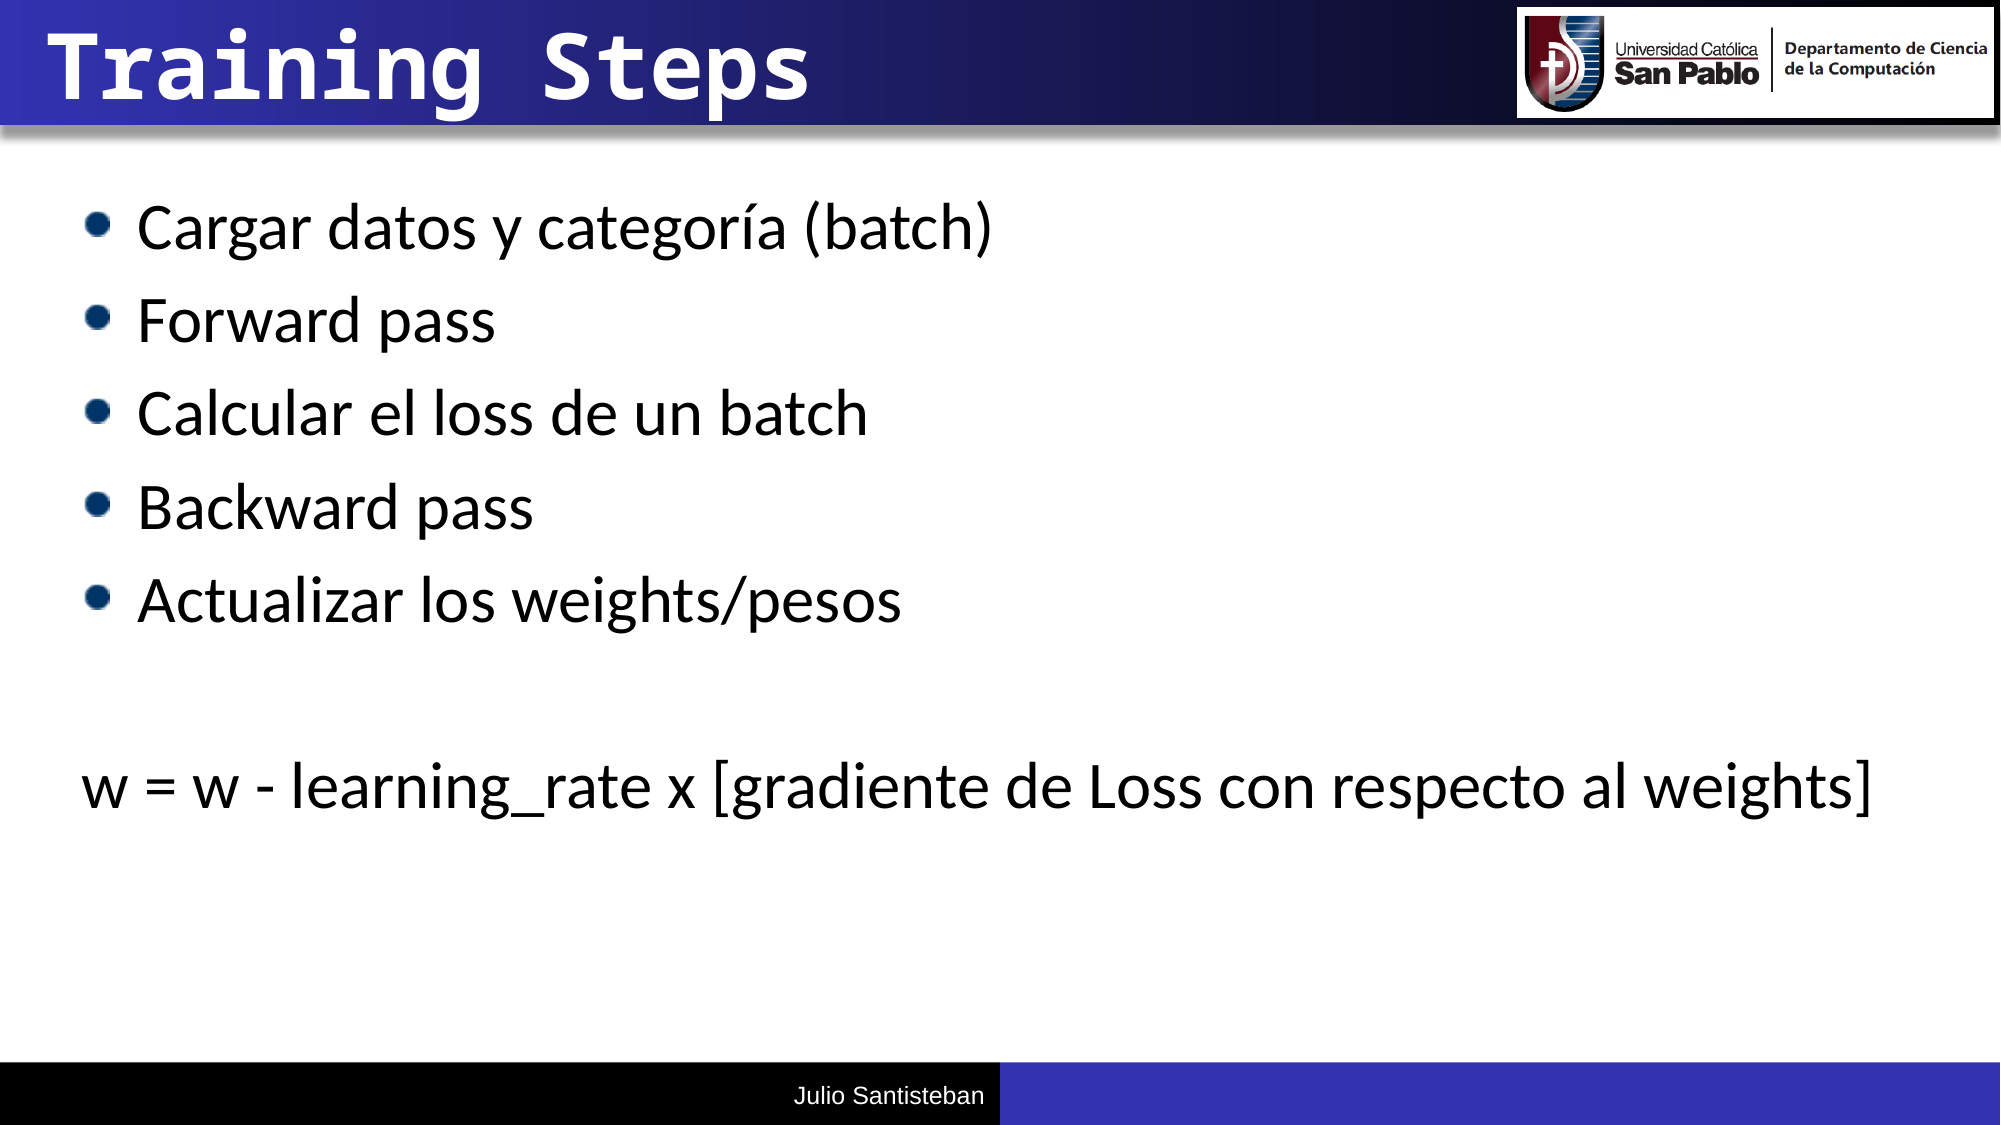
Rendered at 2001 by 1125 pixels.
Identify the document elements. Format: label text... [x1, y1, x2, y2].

picture [81, 488, 110, 517]
picture [81, 301, 110, 330]
picture [81, 395, 110, 424]
picture [81, 581, 110, 610]
picture [1951, 7, 1994, 118]
title Training Steps [0, 0, 1951, 126]
list Cargar datos y categoría (batch) Forward pass Calcular el loss de un batch Backward pass Actualizar los weights/pesos w = w - learning_rate x [gradiente de Loss con respecto al weights] [66, 174, 1901, 1006]
picture [81, 208, 110, 237]
